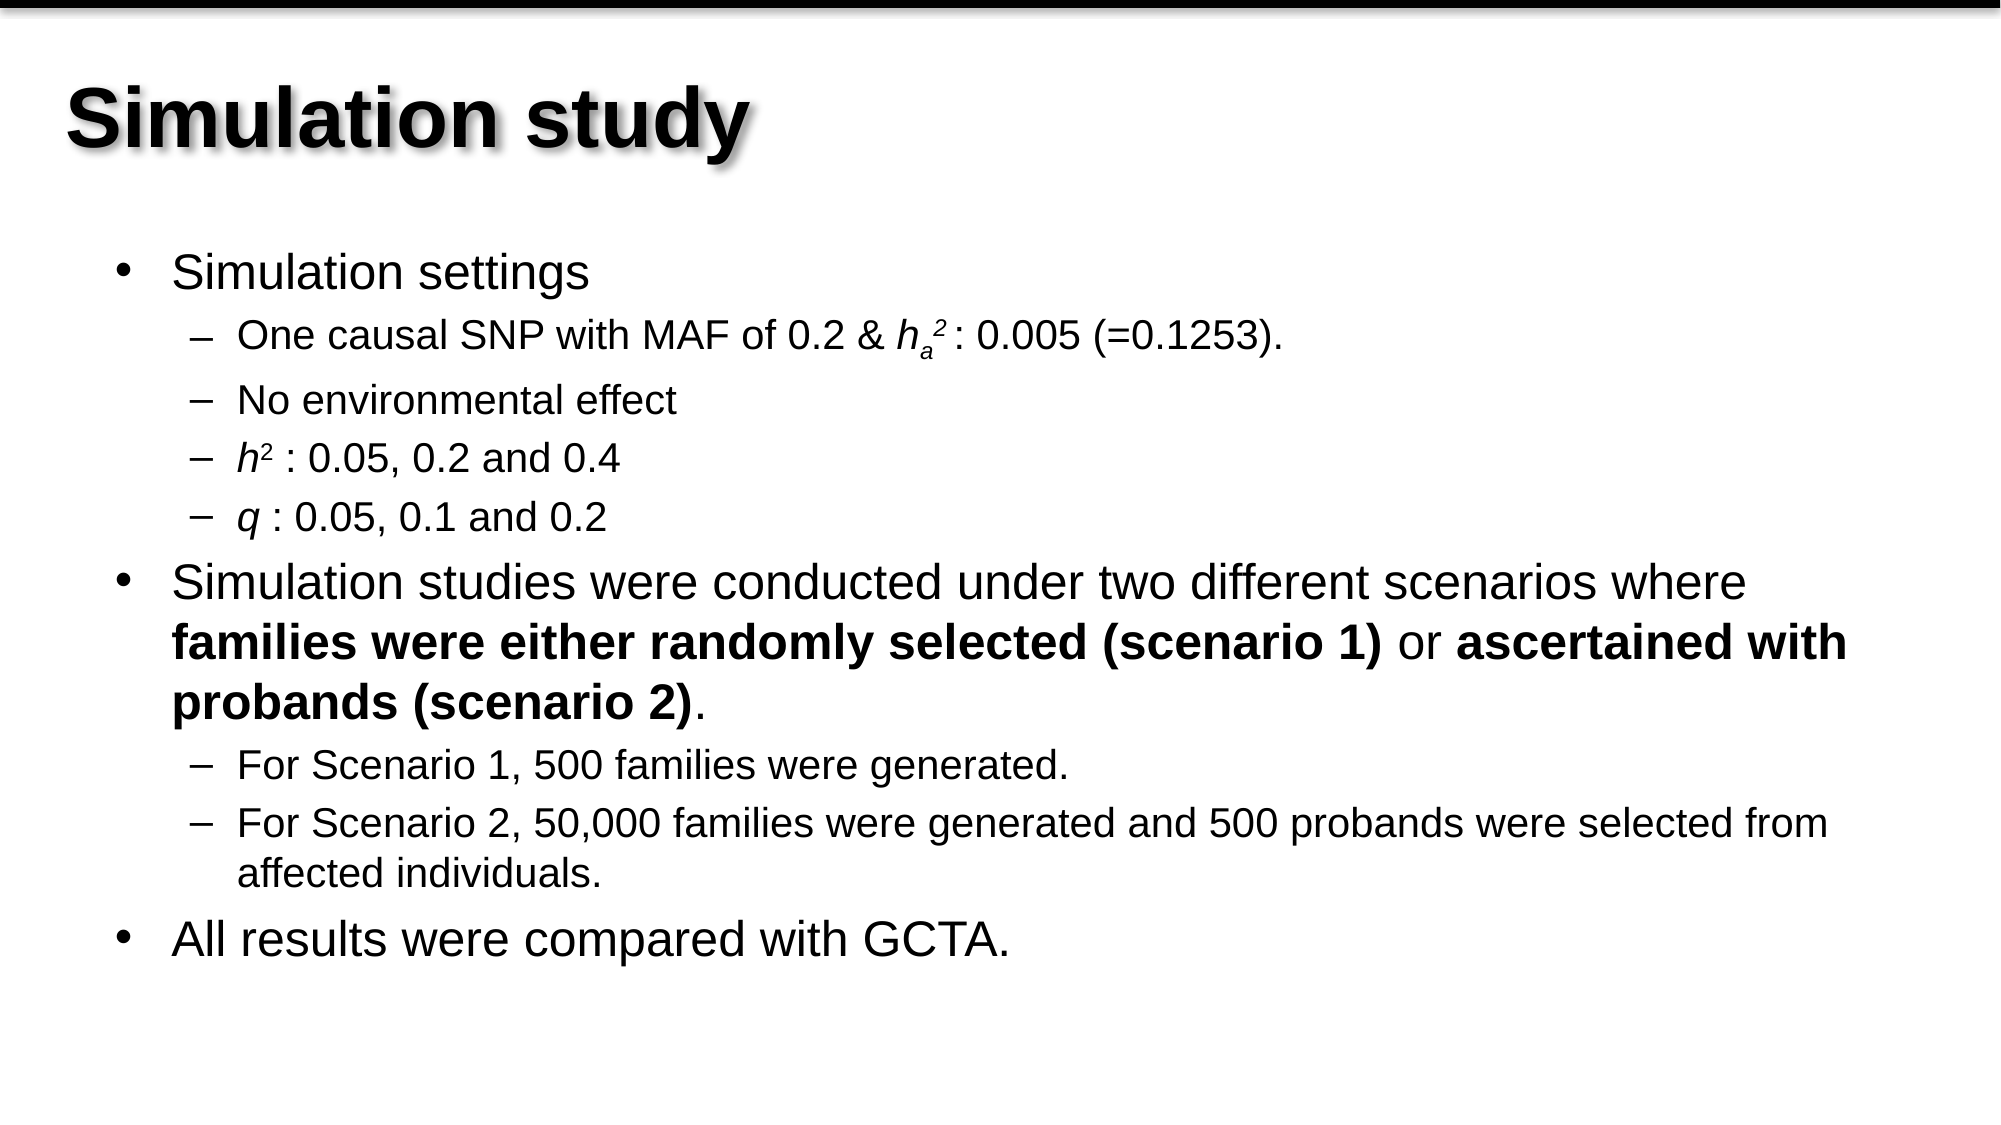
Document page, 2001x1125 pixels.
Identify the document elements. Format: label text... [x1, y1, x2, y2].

title Simulation study [50, 54, 1851, 173]
